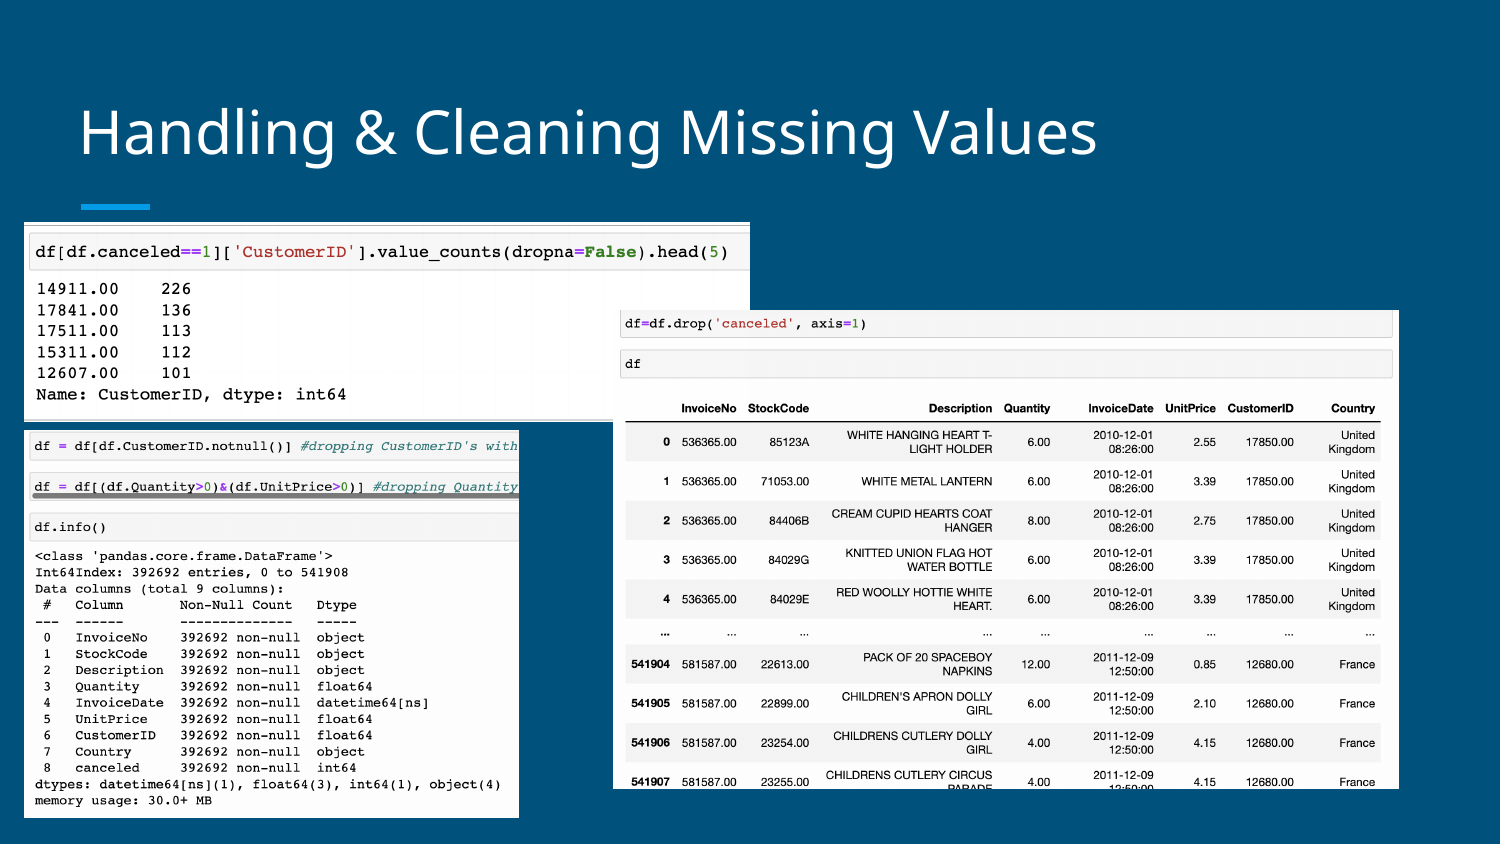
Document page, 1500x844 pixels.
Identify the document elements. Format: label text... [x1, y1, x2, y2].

picture [25, 223, 1398, 788]
picture [25, 431, 518, 817]
title Handling & Cleaning Missing Values [63, 75, 1437, 188]
